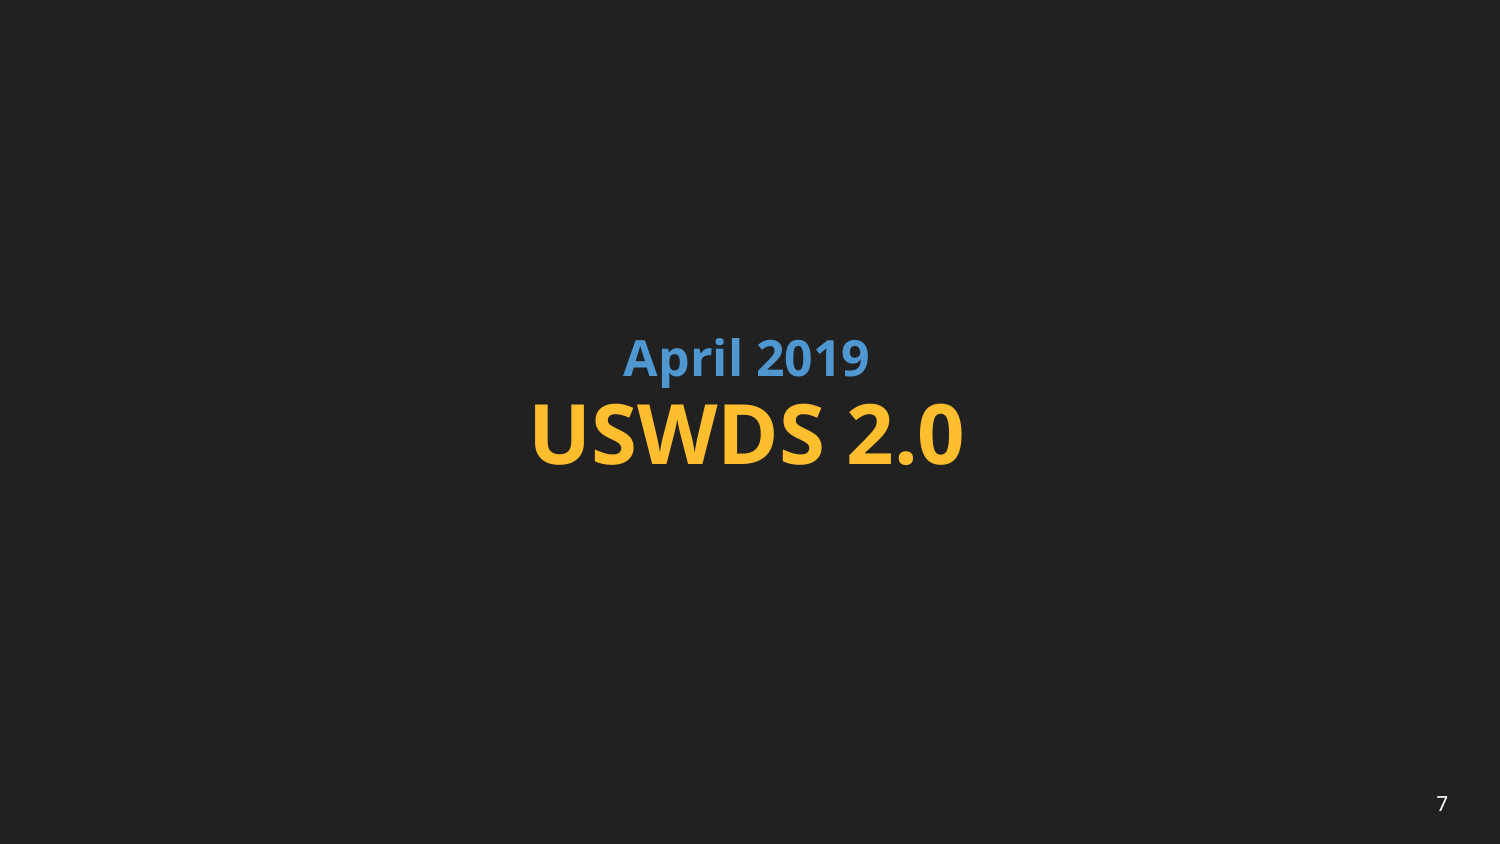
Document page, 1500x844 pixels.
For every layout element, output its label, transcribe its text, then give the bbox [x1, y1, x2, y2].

title April 2019 USWDS 2.0 [107, 37, 1387, 777]
slide_number 7 [1125, 782, 1463, 827]
